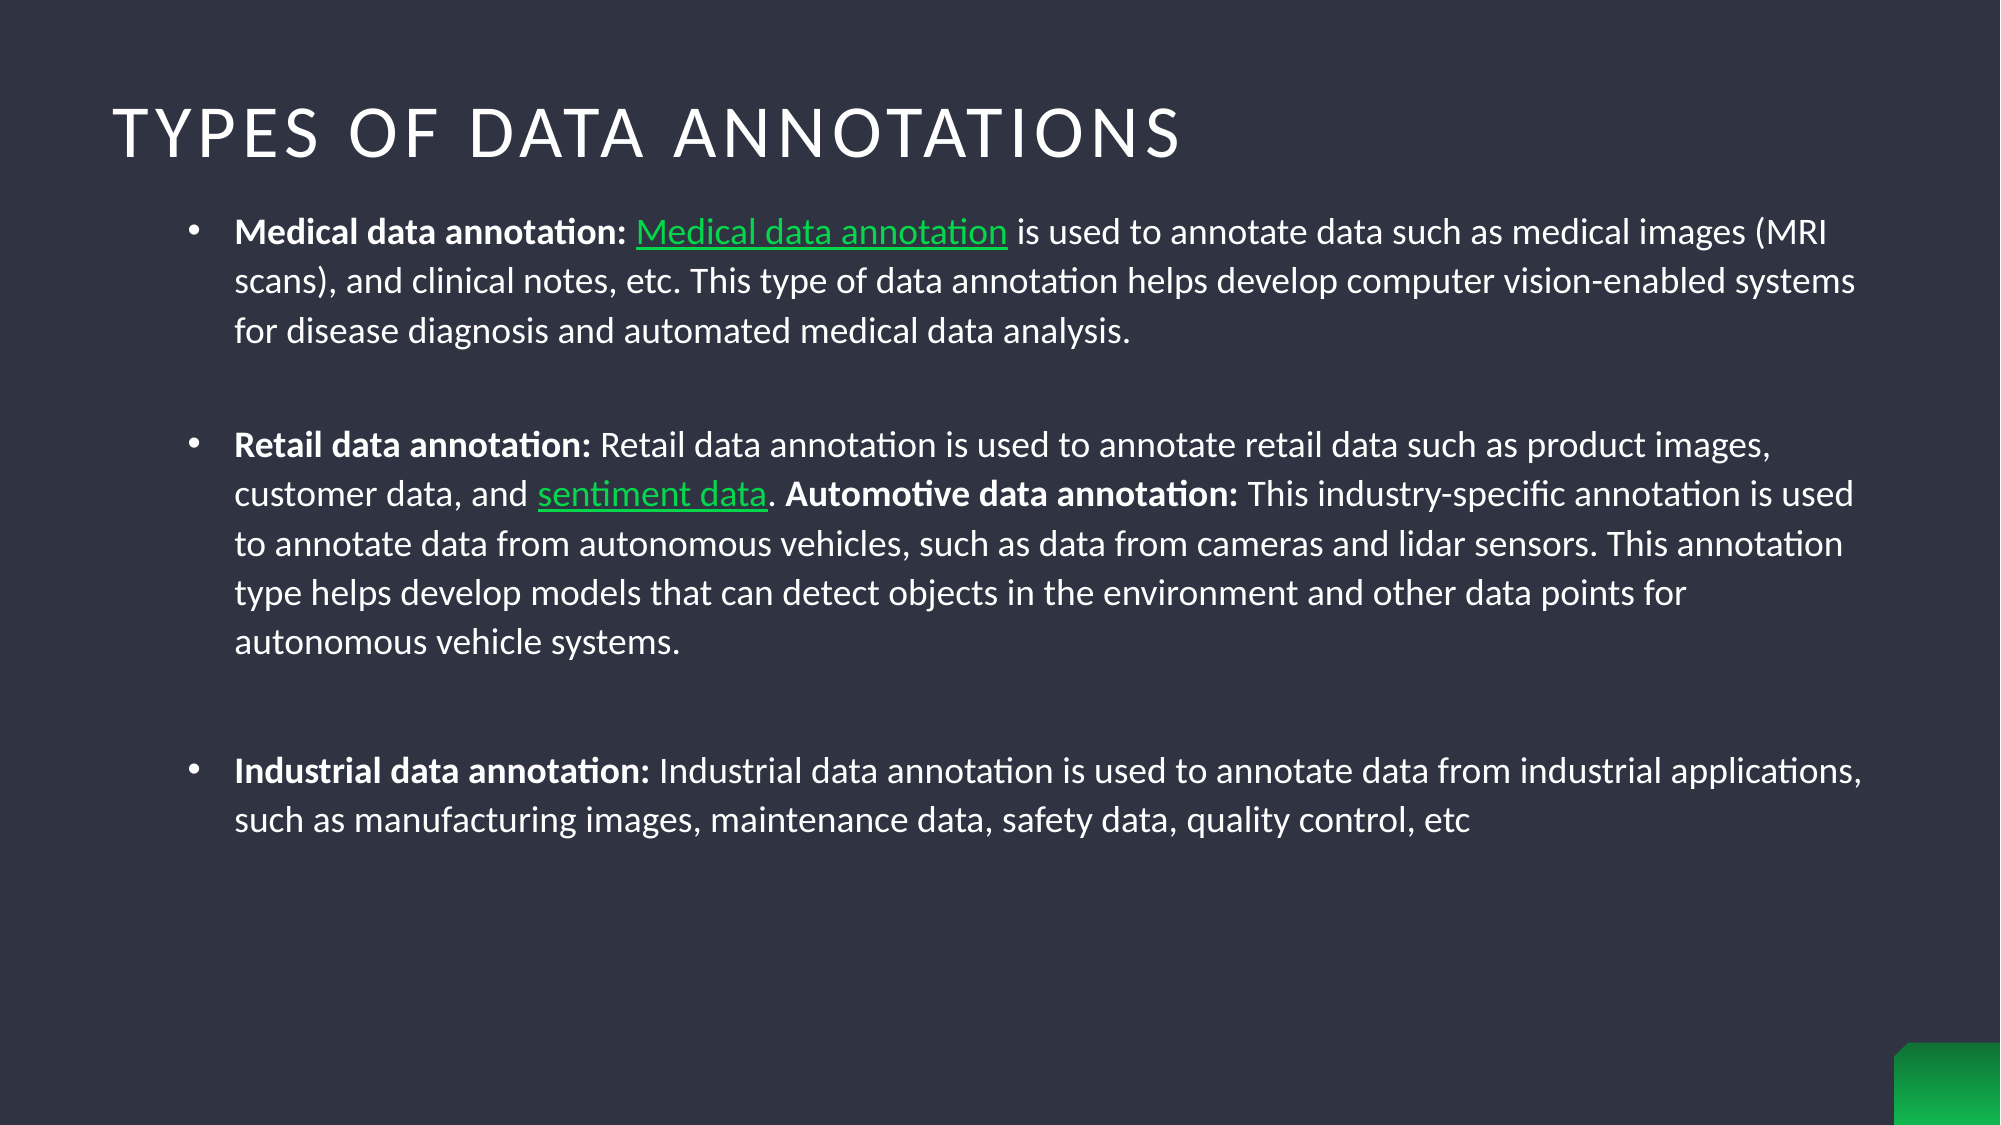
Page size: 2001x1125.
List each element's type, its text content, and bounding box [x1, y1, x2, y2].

title TYPES OF DATA ANNOTATIONS [97, 85, 1903, 281]
list Medical data annotation: Medical data annotation is used to annotate data such as medical images (MRI scans), and clinical notes, etc. This type of data annotation helps develop computer vision-enabled systems for disease diagnosis and automated medical data analysis. Retail data annotation: Retail data annotation is used to annotate retail data such as product images, customer data, and sentiment data. Automotive data annotation: This industry-specific annotation is used to annotate data from autonomous vehicles, such as data from cameras and lidar sensors. This annotation type helps develop models that can detect objects in the environment and other data points for autonomous vehicle systems. Industrial data annotation: Industrial data annotation is used to annotate data from industrial applications, such as manufacturing images, maintenance data, safety data, quality control, etc [97, 281, 1903, 1014]
